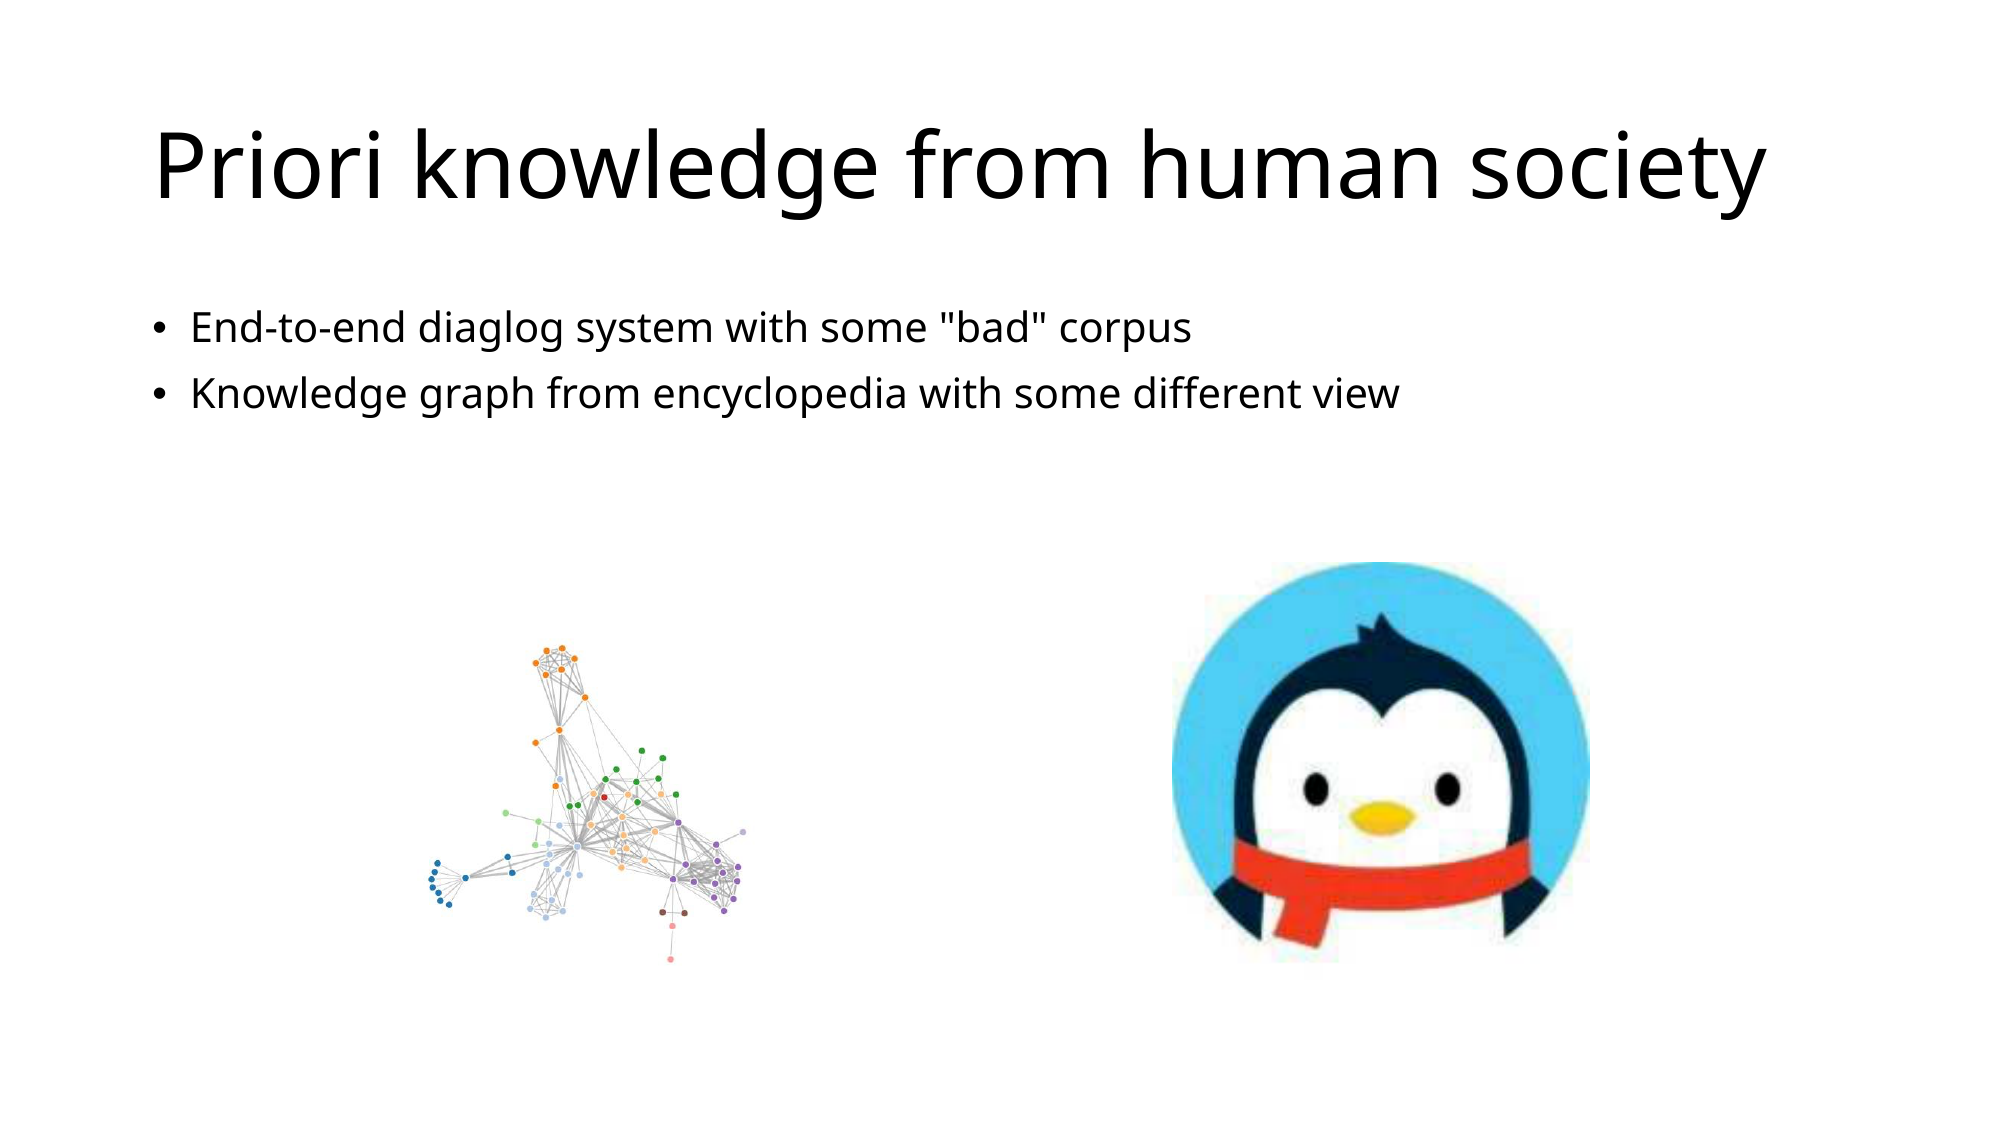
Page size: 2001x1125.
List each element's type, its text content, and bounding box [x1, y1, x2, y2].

list End-to-end diaglog system with some "bad" corpus Knowledge graph from encyclopedia with some different view [137, 299, 1863, 1014]
title Priori knowledge from human society [137, 59, 1863, 278]
picture [320, 626, 1000, 997]
picture [1172, 562, 1590, 980]
